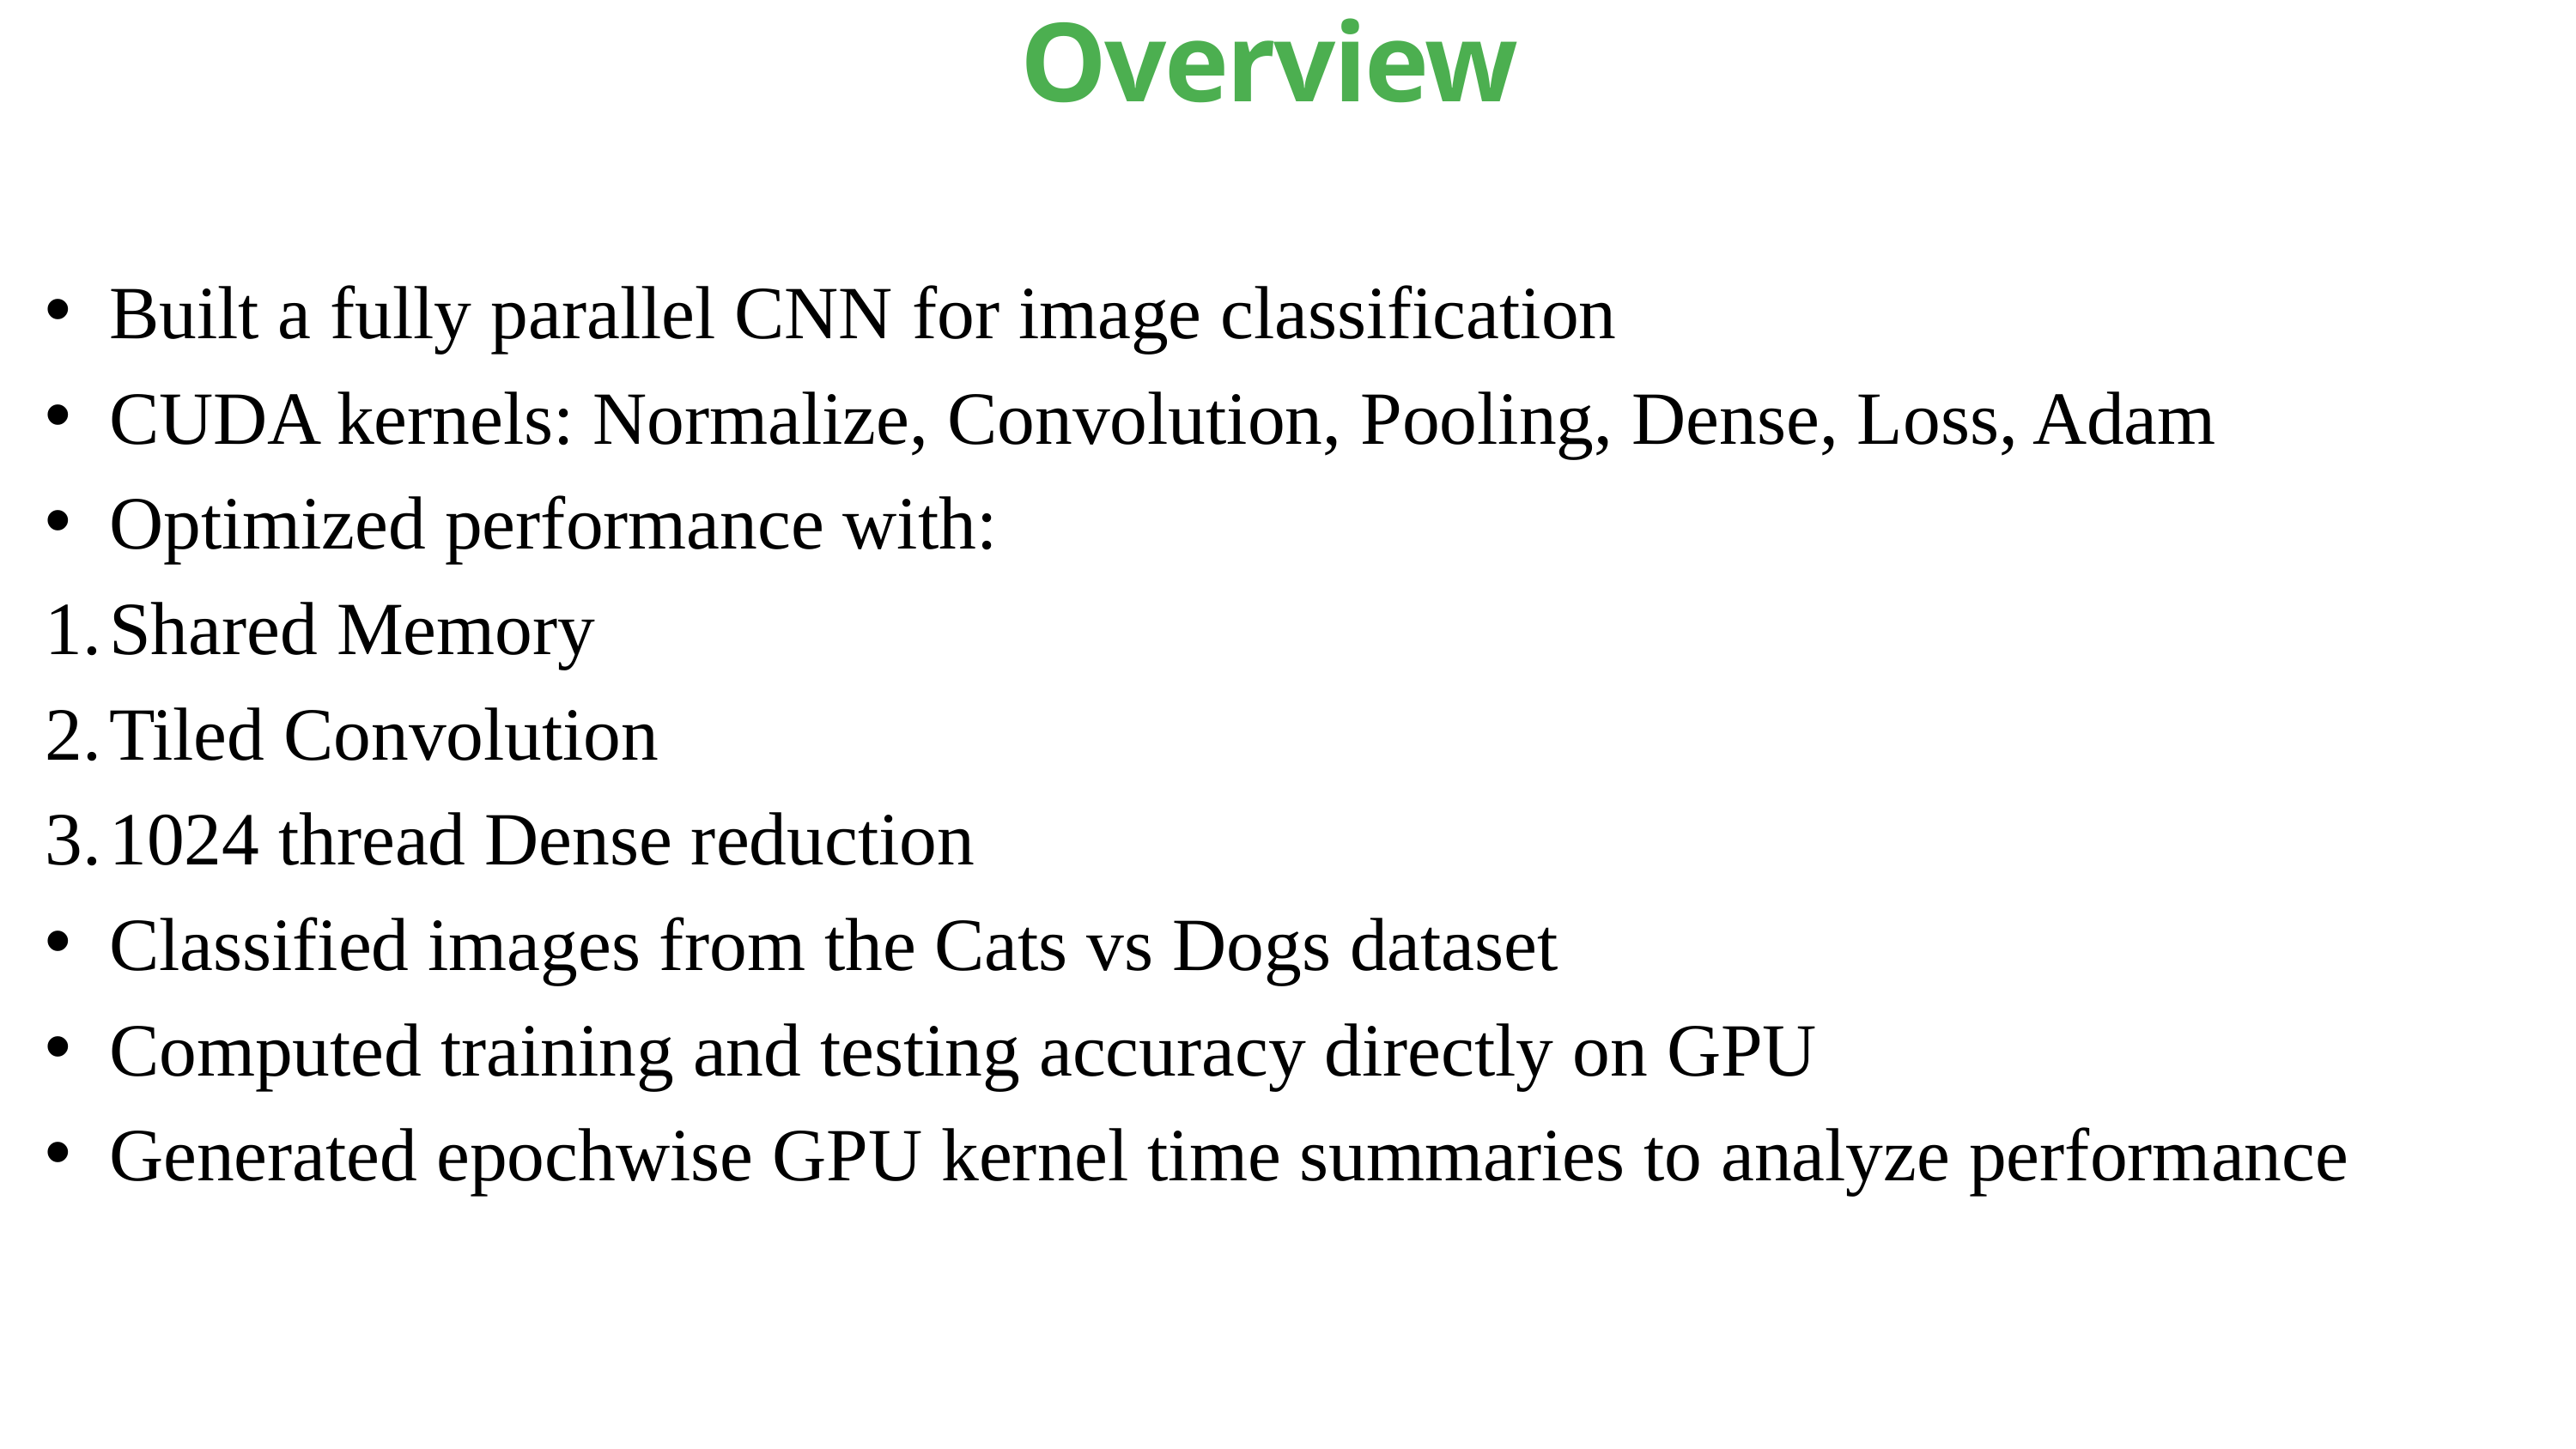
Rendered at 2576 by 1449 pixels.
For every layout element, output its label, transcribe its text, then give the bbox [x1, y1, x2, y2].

text_box Overview [0, 15, 2539, 124]
text_box Built a fully parallel CNN for image classification CUDA kernels: Normalize, Convolution, Pooling, Dense, Loss, Adam Optimized performance with: Shared Memory Tiled Convolution 1024 thread Dense reduction Classified images from the Cats vs Dogs dataset Computed training and testing accuracy directly on GPU Generated epochwise GPU kernel time summaries to analyze performance [0, 248, 2558, 1301]
